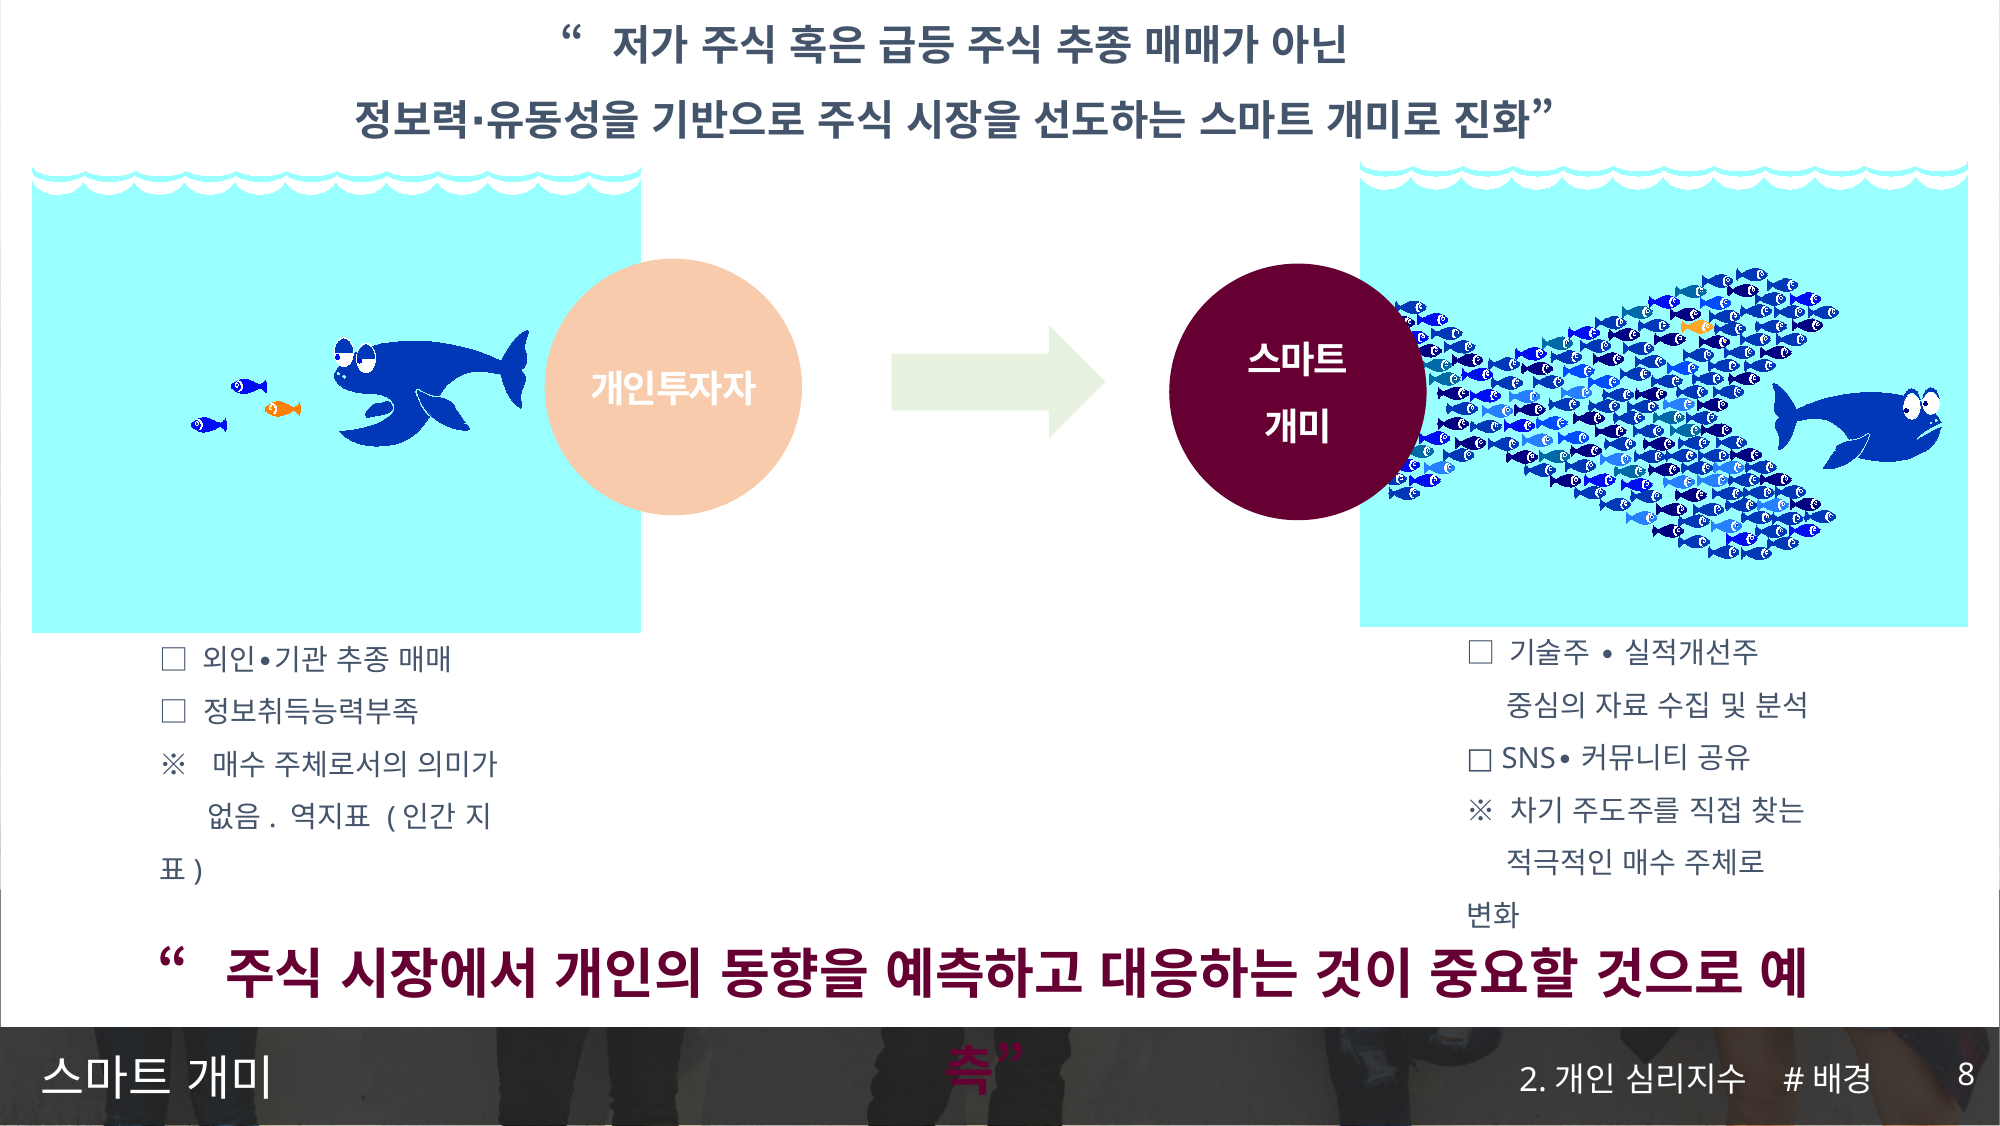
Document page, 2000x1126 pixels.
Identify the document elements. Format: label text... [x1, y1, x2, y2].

text_box “저가 주식 혹은 급등 주식 추종 매매가 아닌 정보력∙유동성을 기반으로 주식 시장을 선도하는 스마트 개미로 진화” [80, 0, 1830, 152]
text_box 스마트 개미 [1168, 263, 1358, 521]
text_box □ 외인∙기관 추종 매매 □ 정보취득능력부족 ※ 매수 주체로서의 의미가 없음. 역지표 (인간 지표) [144, 633, 542, 894]
title 스마트 개미 [20, 1043, 1334, 1117]
text_box 개인투자자 [643, 258, 803, 516]
list 2.개인 심리지수 #배경 [1116, 1044, 1889, 1116]
slide_number 8 [1907, 1045, 1993, 1106]
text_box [1358, 161, 1970, 627]
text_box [31, 167, 643, 633]
text_box [890, 322, 1108, 442]
text_box □ 기술주 ∙ 실적개선주 중심의 자료 수집 및 분석 □ SNS∙커뮤니티 공유 ※ 차기 주도주를 직접 찾는 적극적인 매수 주체로 변화 [1451, 627, 1843, 899]
text_box “주식 시장에서 개인의 동향을 예측하고 대응하는 것이 중요할 것으로 예측” [110, 899, 1859, 1109]
